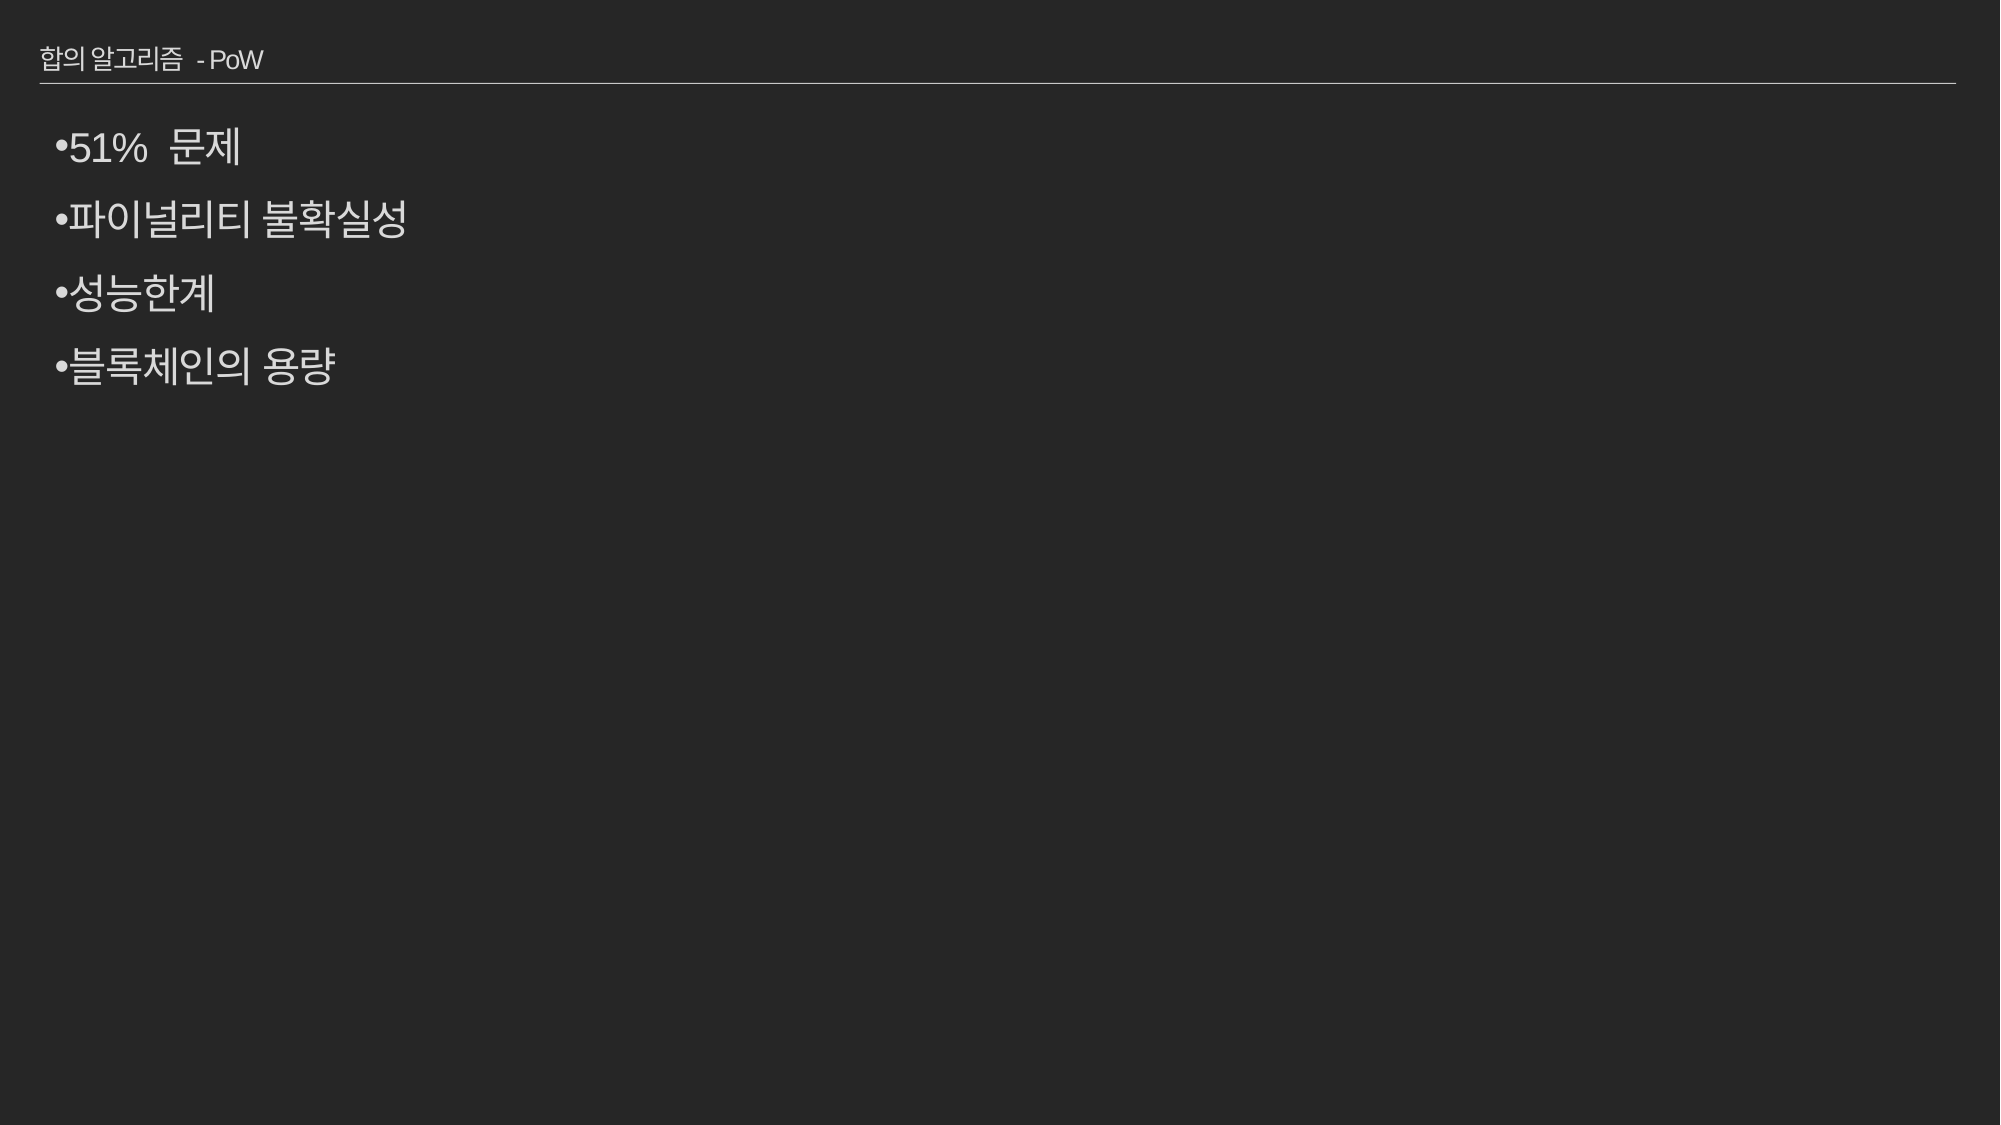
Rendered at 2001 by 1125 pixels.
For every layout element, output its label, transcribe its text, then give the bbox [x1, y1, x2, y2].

list 51% 문제 파이널리티 불확실성 성능한계 블록체인의 용량 [39, 110, 1957, 825]
title 합의 알고리즘 - PoW [39, 31, 1961, 84]
